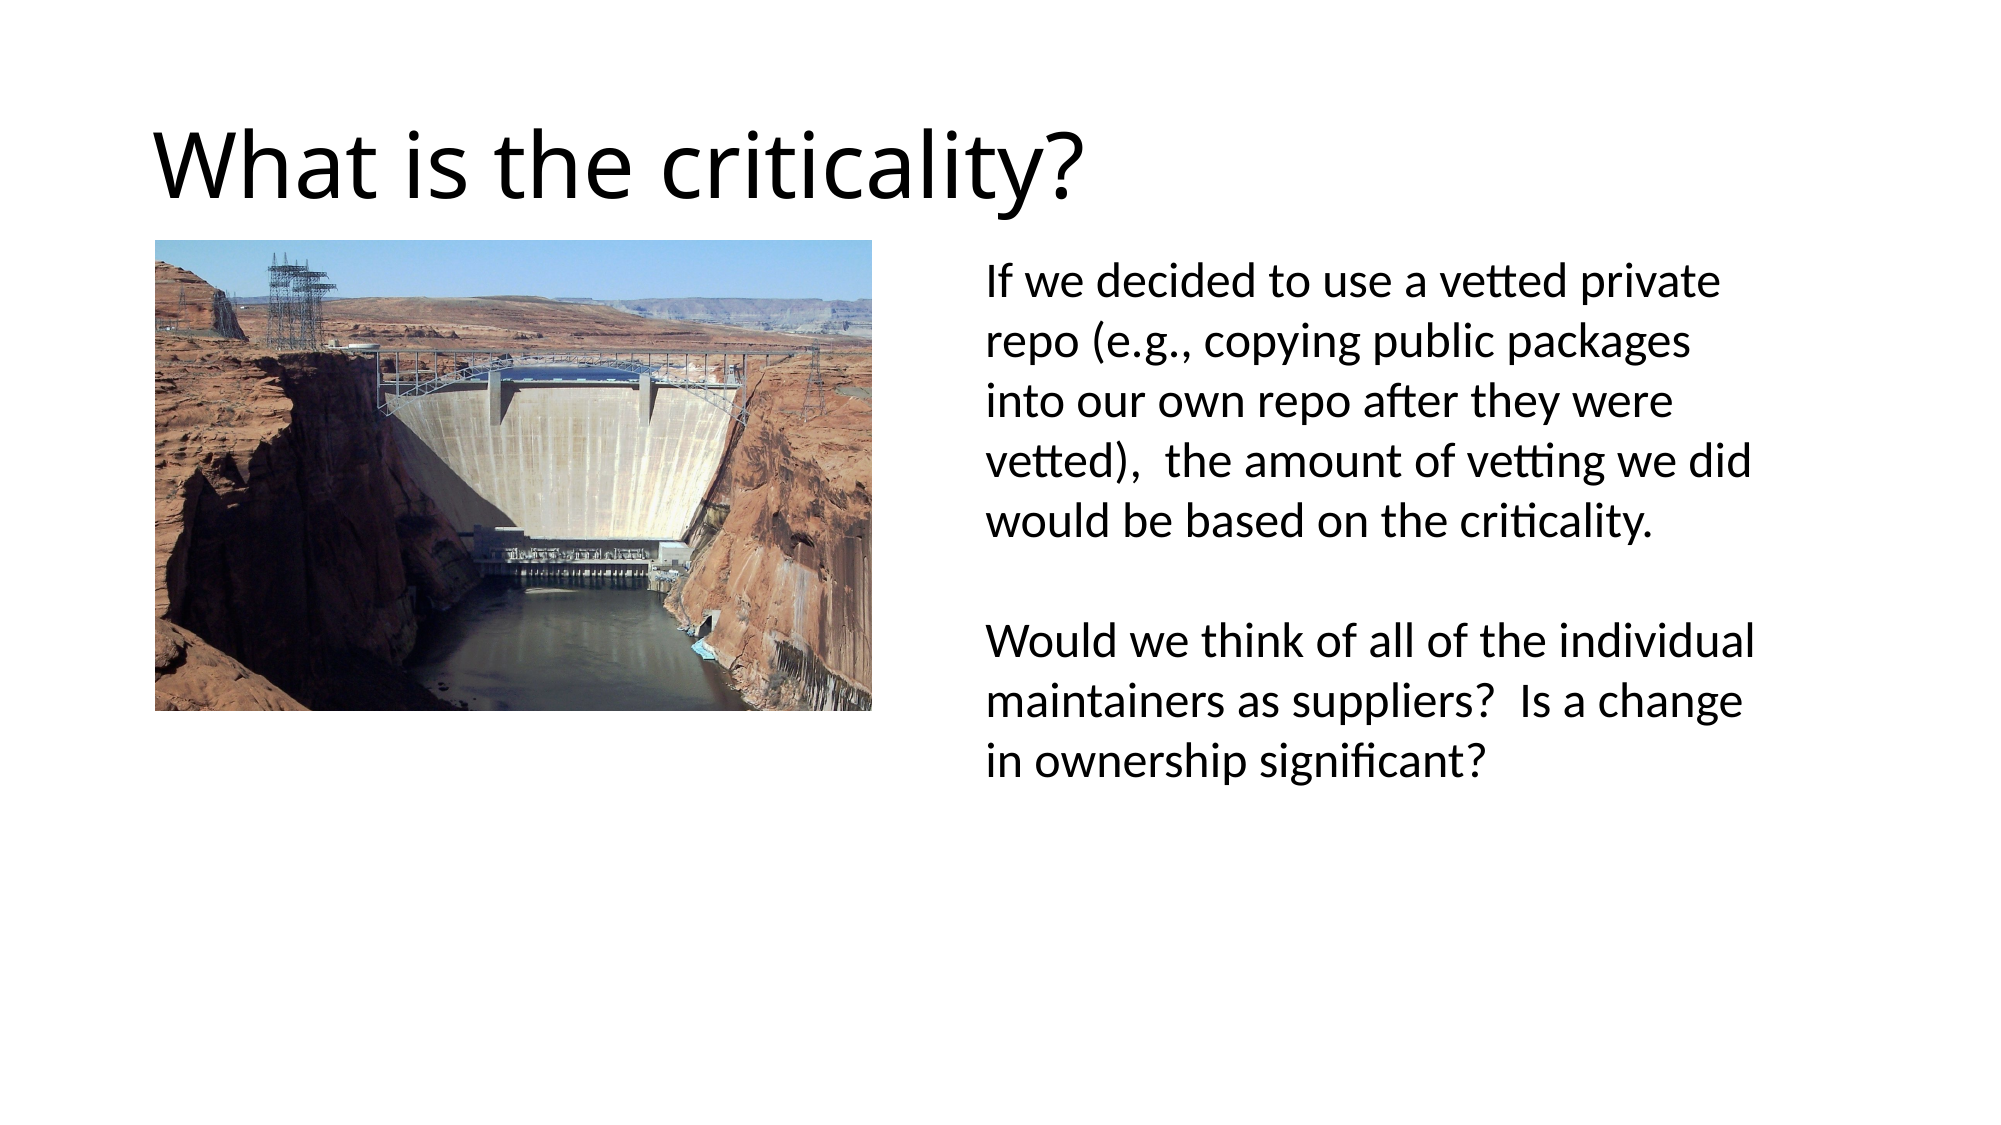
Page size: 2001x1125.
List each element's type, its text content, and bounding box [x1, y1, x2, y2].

picture [155, 240, 872, 711]
title What is the criticality? [137, 59, 1891, 278]
text_box If we decided to use a vetted private repo (e.g., copying public packages into our own repo after they were vetted), the amount of vetting we did would be based on the criticality. Would we think of all of the individual maintainers as suppliers? Is a change in ownership significant? [970, 240, 1781, 1125]
